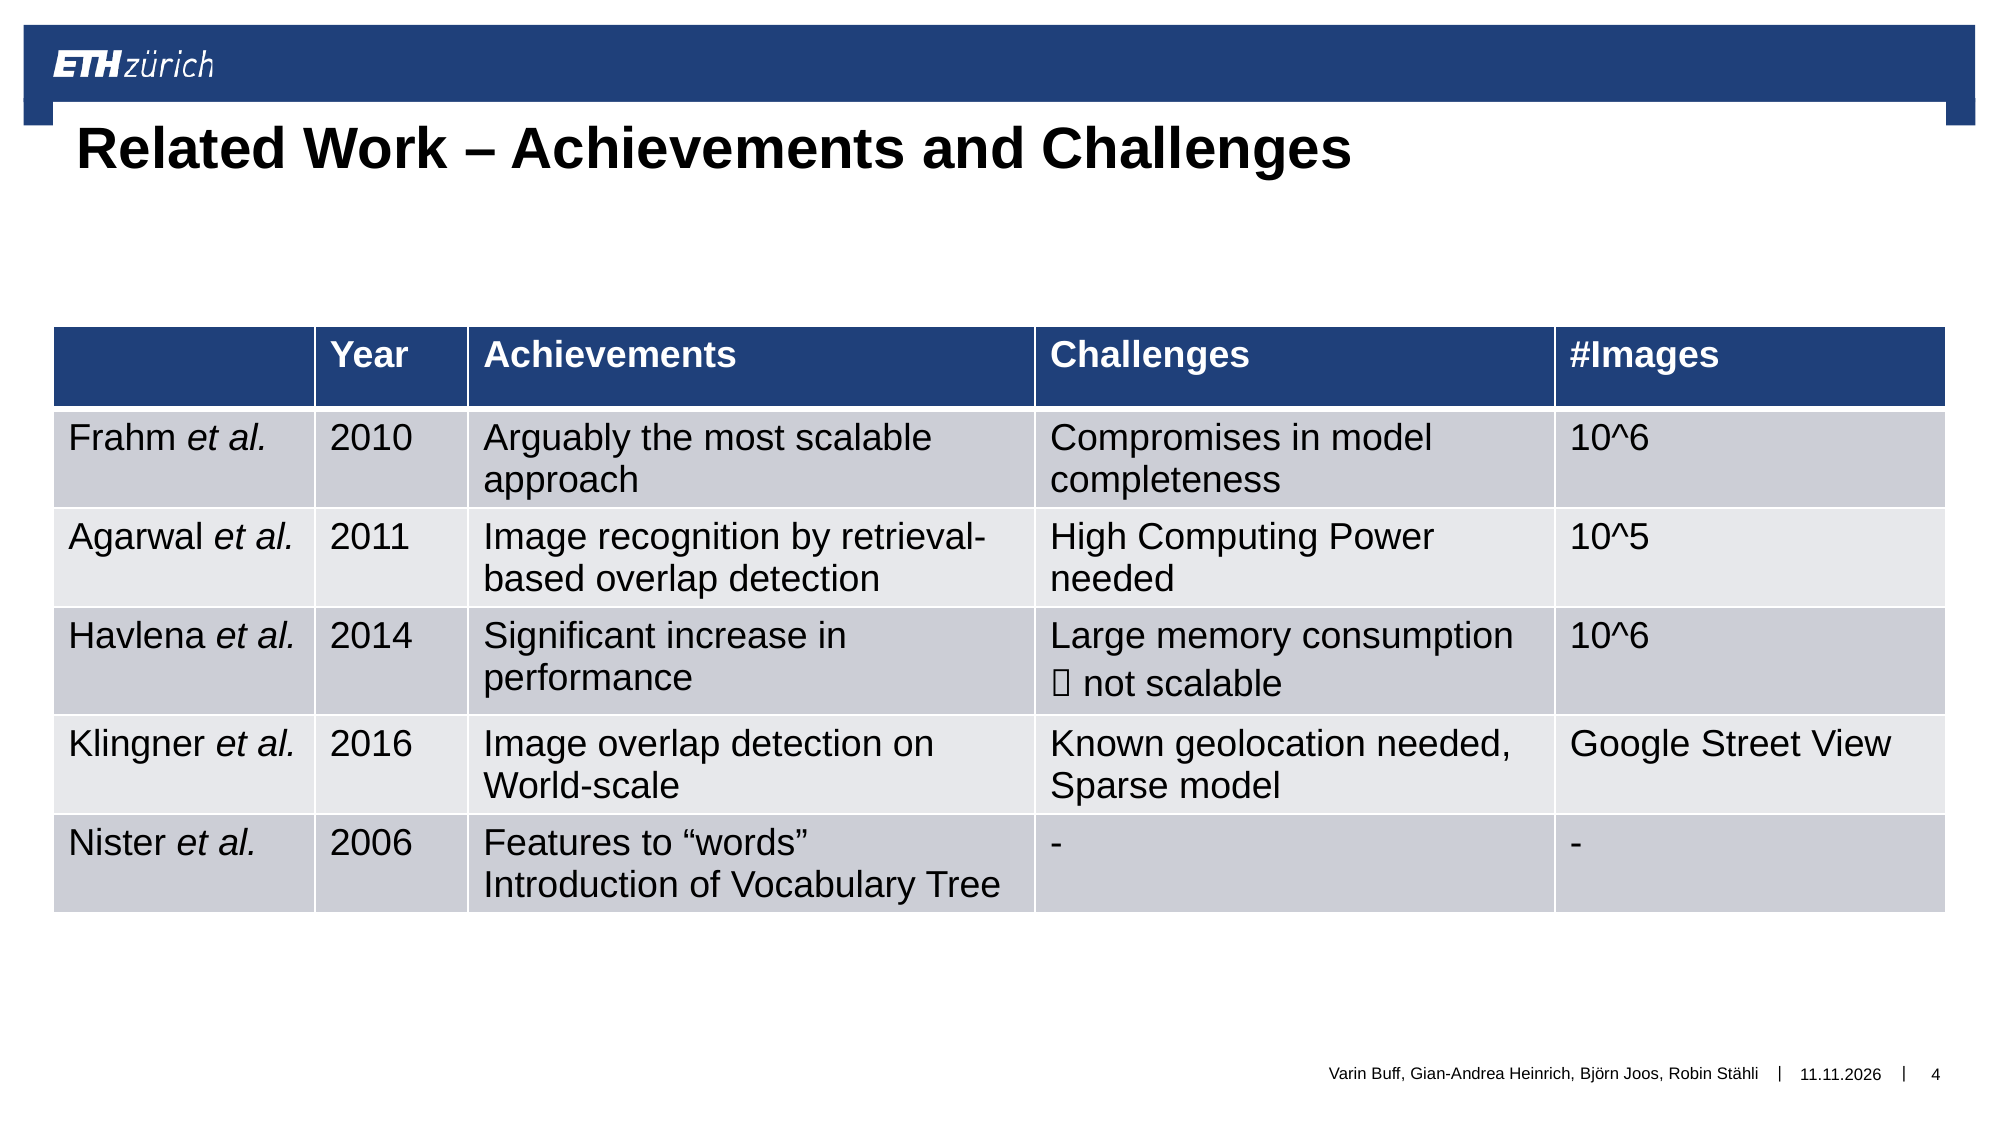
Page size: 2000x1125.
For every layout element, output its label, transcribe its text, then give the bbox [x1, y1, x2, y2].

table_cell High Computing Power needed [1036, 509, 1554, 606]
table_cell - [1556, 815, 1945, 912]
table_cell Known geolocation needed, Sparse model [1036, 716, 1554, 813]
table_header #Images [1556, 327, 1945, 406]
title Related Work – Achievements and Challenges [53, 101, 1946, 262]
table_cell Compromises in model completeness [1036, 412, 1554, 507]
table_cell Havlena et al. [54, 608, 314, 714]
table_cell 2016 [316, 716, 467, 813]
table_header [54, 327, 314, 406]
table_cell 2010 [316, 412, 467, 507]
table_cell 2014 [316, 608, 467, 714]
table_cell Arguably the most scalable approach [469, 412, 1034, 507]
table_cell 10^6 [1556, 412, 1945, 507]
table_cell - [1036, 815, 1554, 912]
table_cell 10^5 [1556, 509, 1945, 606]
table_header Year [316, 327, 467, 406]
table_cell Significant increase in performance [469, 608, 1034, 714]
slide_number 4 [1906, 1034, 1966, 1112]
table_cell Nister et al. [54, 815, 314, 912]
table_cell Google Street View [1556, 716, 1945, 813]
table_header Achievements [469, 327, 1034, 406]
table_cell Klingner et al. [54, 716, 314, 813]
table_cell Image recognition by retrieval-based overlap detection [469, 509, 1034, 606]
table_cell Frahm et al. [54, 412, 314, 507]
table_cell 2011 [316, 509, 467, 606]
table_cell Features to “words” Introduction of Vocabulary Tree [469, 815, 1034, 912]
footer Varin Buff, Gian-Andrea Heinrich, Björn Joos, Robin Stähli [999, 1034, 1760, 1111]
table_cell Large memory consumption  not scalable [1036, 608, 1554, 714]
table_cell 10^6 [1556, 608, 1945, 714]
table_cell 2006 [316, 815, 467, 912]
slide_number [1790, 1034, 1892, 1112]
table_header Challenges [1036, 327, 1554, 406]
table_cell Image overlap detection on World-scale [469, 716, 1034, 813]
table_cell Agarwal et al. [54, 509, 314, 606]
